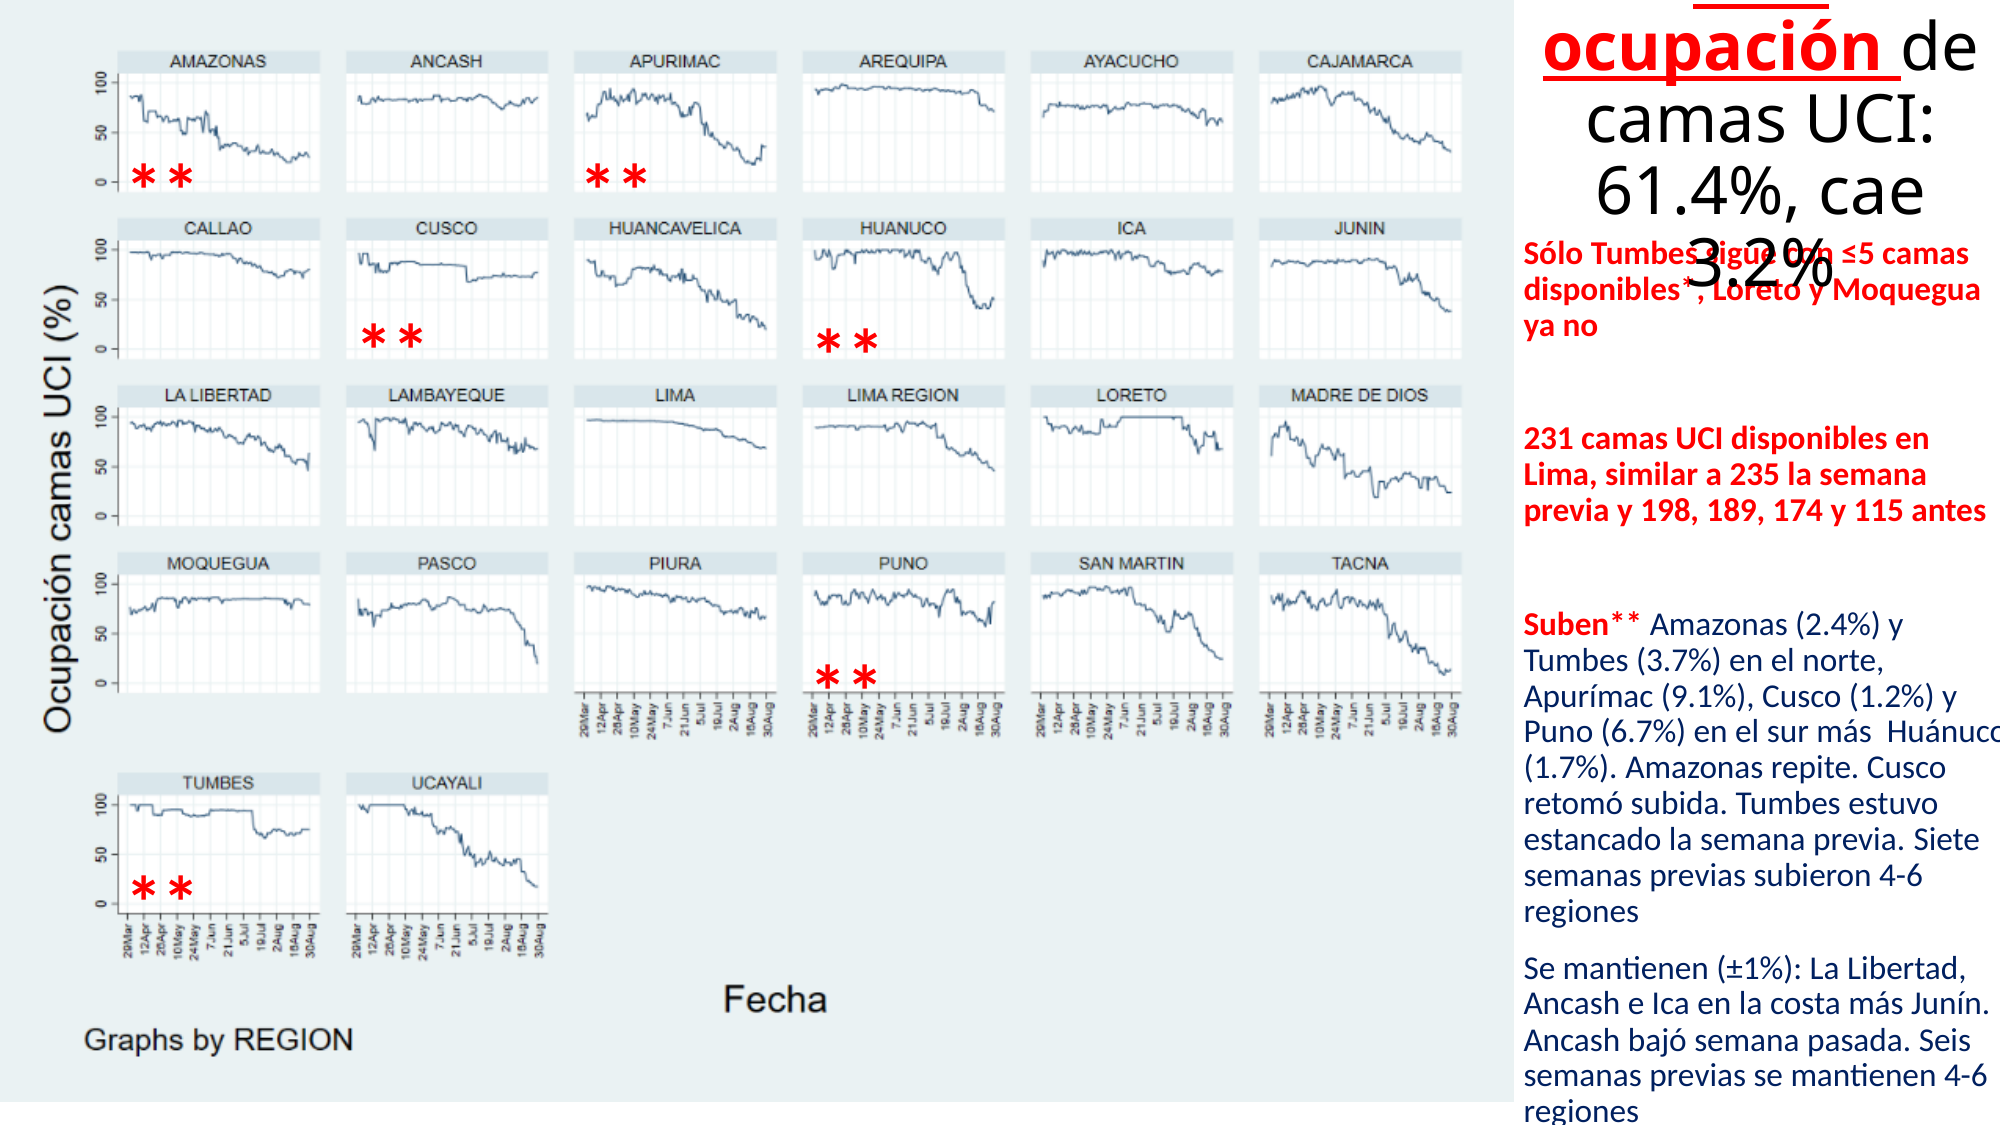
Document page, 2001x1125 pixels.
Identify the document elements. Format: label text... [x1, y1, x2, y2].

title Alta ocupación de camas UCI: 61.4%, cae 3.2% [1522, 0, 2000, 242]
list Sólo Tumbes sigue con ≤5 camas disponibles*, Loreto y Moquegua ya no 231 camas UCI disponibles en Lima, similar a 235 la semana previa y 198, 189, 174 y 115 antes Suben** Amazonas (2.4%) y Tumbes (3.7%) en el norte, Apurímac (9.1%), Cusco (1.2%) y Puno (6.7%) en el sur más Huánuco (1.7%). Amazonas repite. Cusco retomó subida. Tumbes estuvo estancado la semana previa. Siete semanas previas subieron 4-6 regiones Se mantienen (±1%): La Libertad, Ancash e Ica en la costa más Junín. Ancash bajó semana pasada. Seis semanas previas se mantienen 4-6 regiones [1514, 228, 2000, 954]
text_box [0, 0, 1514, 1102]
